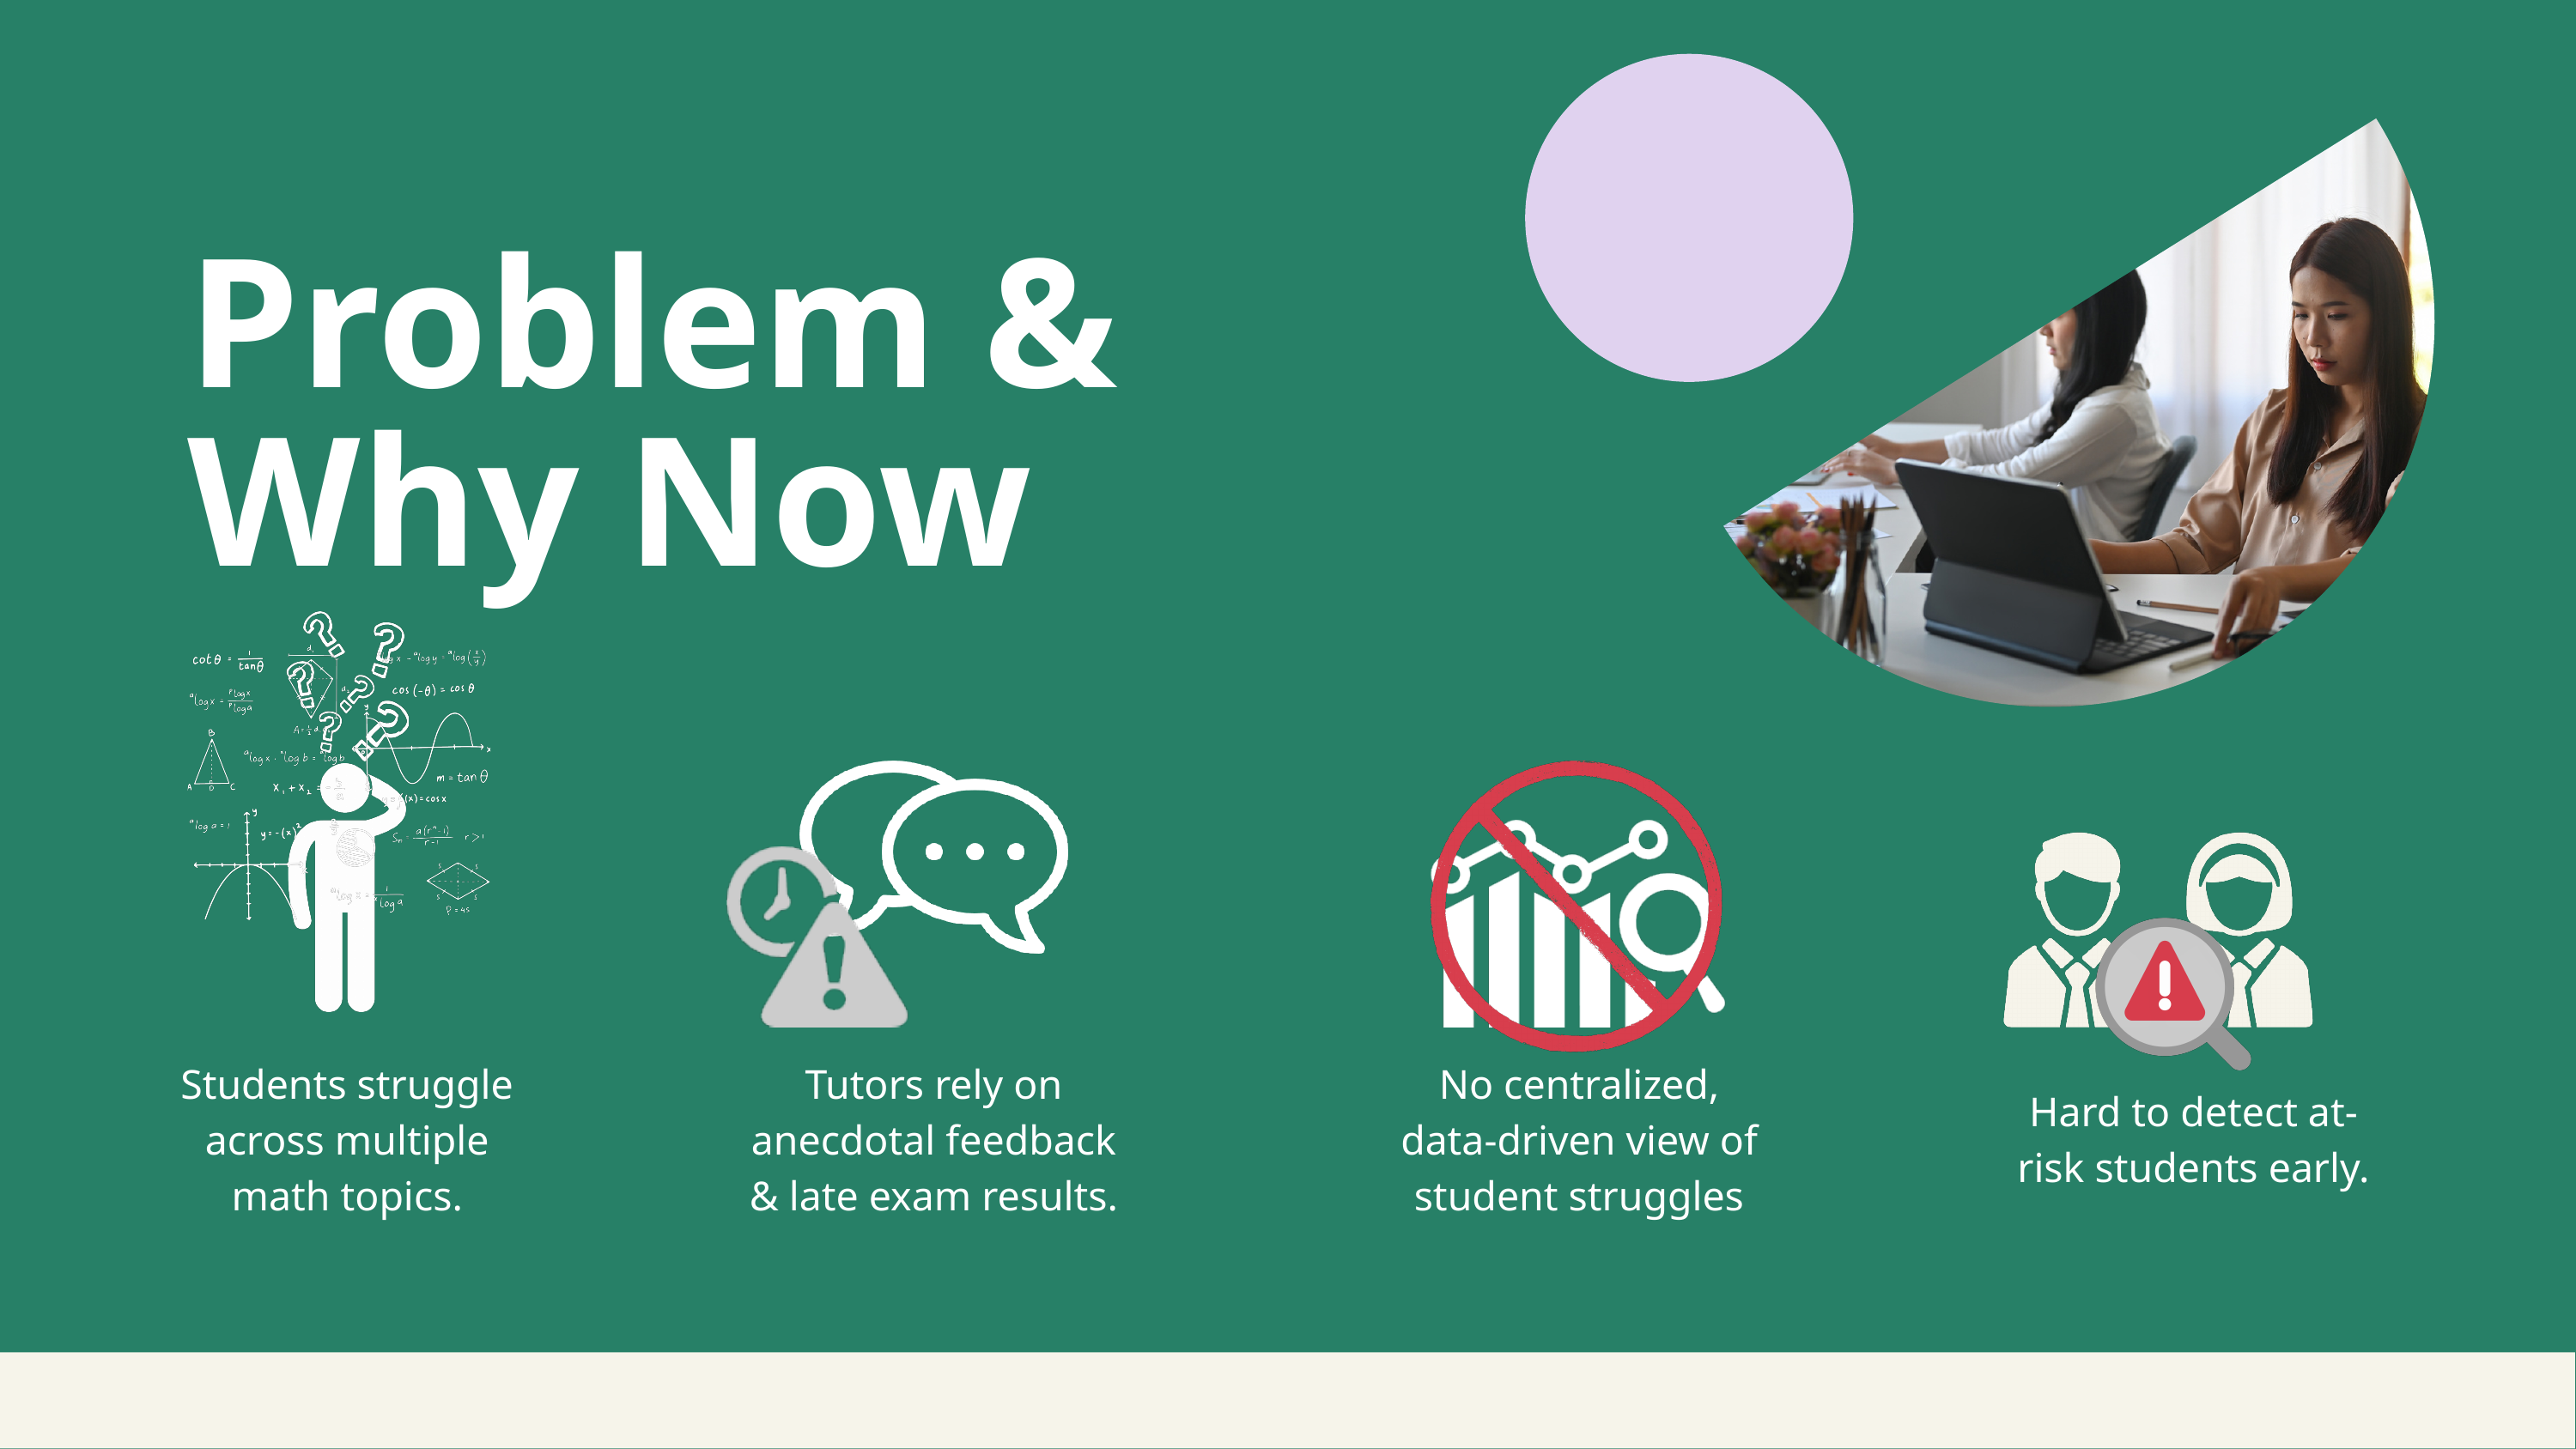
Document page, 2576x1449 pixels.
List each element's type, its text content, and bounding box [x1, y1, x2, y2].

text_box [0, 1352, 2575, 1449]
text_box [2003, 824, 2313, 1028]
text_box [799, 761, 1068, 955]
text_box [1430, 761, 1722, 1051]
text_box [726, 846, 914, 1028]
text_box [2090, 911, 2252, 1071]
text_box Problem & Why Now [187, 244, 1371, 603]
text_box [285, 611, 410, 645]
text_box [288, 920, 406, 1012]
text_box Hard to detect at-risk students early. [2003, 1078, 2384, 1191]
text_box Students struggle across multiple math topics. [165, 1051, 530, 1219]
text_box Tutors rely on anecdotal feedback & late exam results. [746, 1051, 1121, 1219]
text_box [187, 645, 491, 920]
text_box [1722, 820, 1728, 1028]
text_box No centralized, data-driven view of student struggles [1386, 1051, 1772, 1219]
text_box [1524, 53, 1854, 383]
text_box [1722, 118, 2489, 761]
